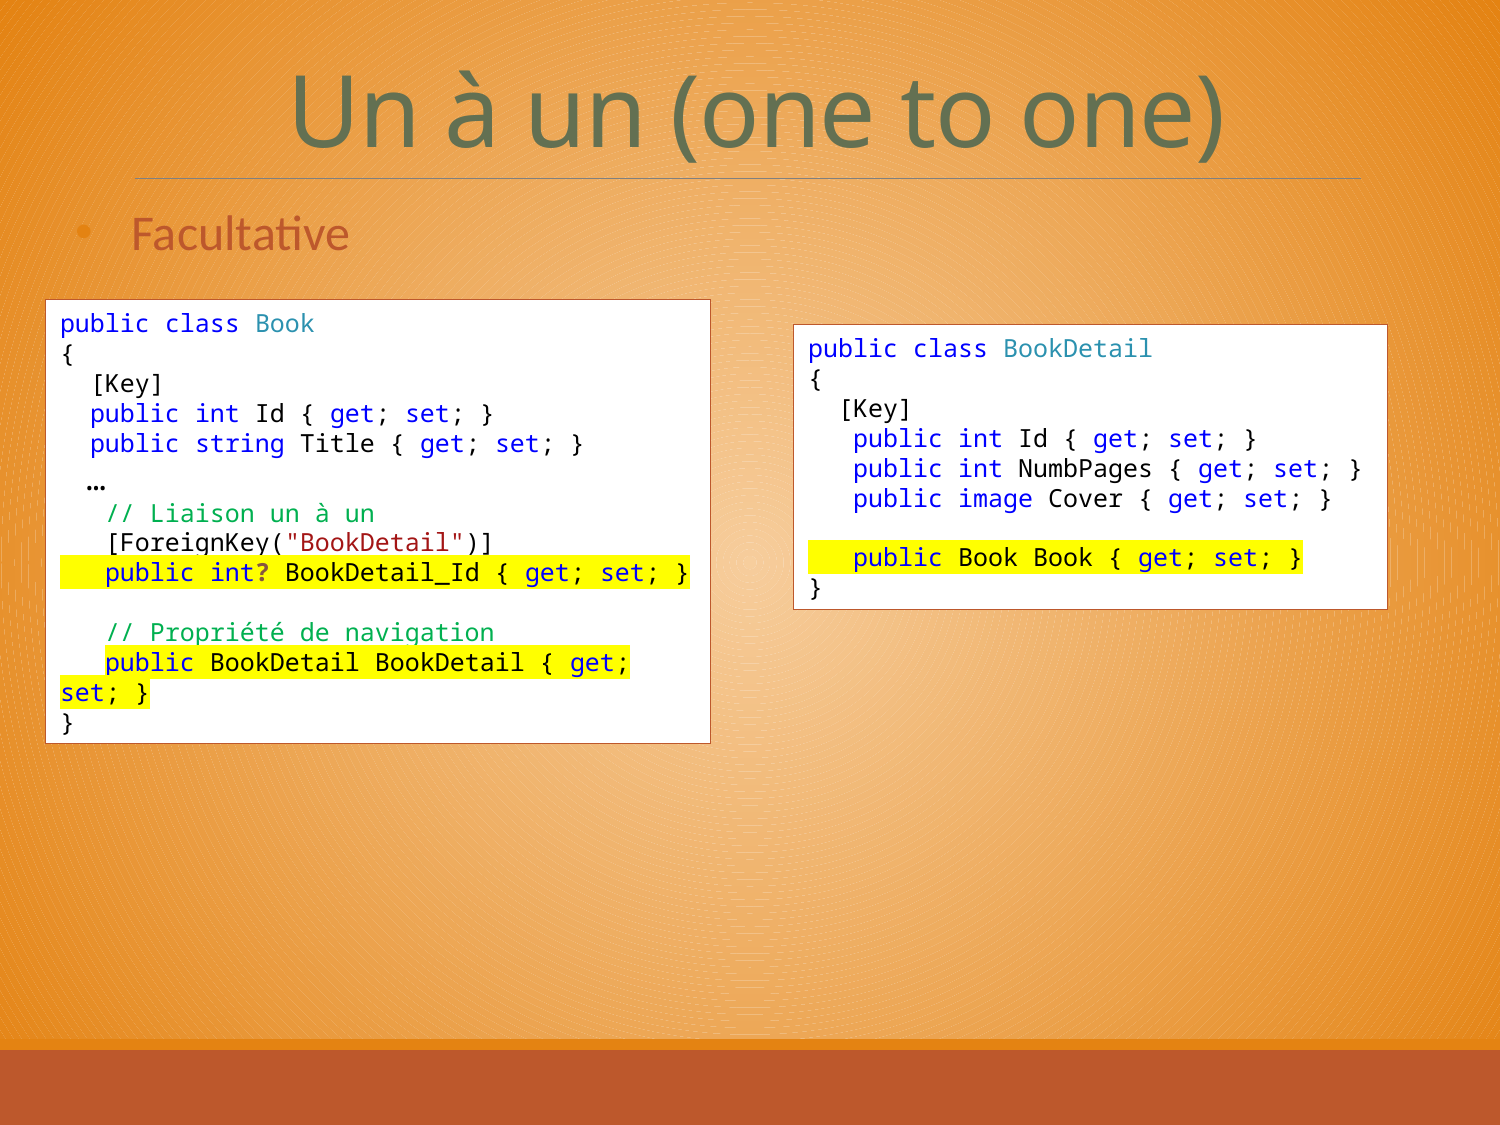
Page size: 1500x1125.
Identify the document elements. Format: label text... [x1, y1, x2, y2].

text_box public class BookDetail { [Key] public int Id { get; set; } public int NumbPages { get; set; } public image Cover { get; set; } public Book Book { get; set; } } [793, 324, 1388, 610]
subtitle Facultative [75, 200, 1463, 1004]
text_box public class Book { [Key] public int Id { get; set; } public string Title { get; set; } … // Liaison un à un [ForeignKey("BookDetail")] public int? BookDetail_Id { get; set; } // Propriété de navigation public BookDetail BookDetail { get; set; } } [45, 299, 711, 744]
title Un à un (one to one) [12, 37, 1500, 175]
